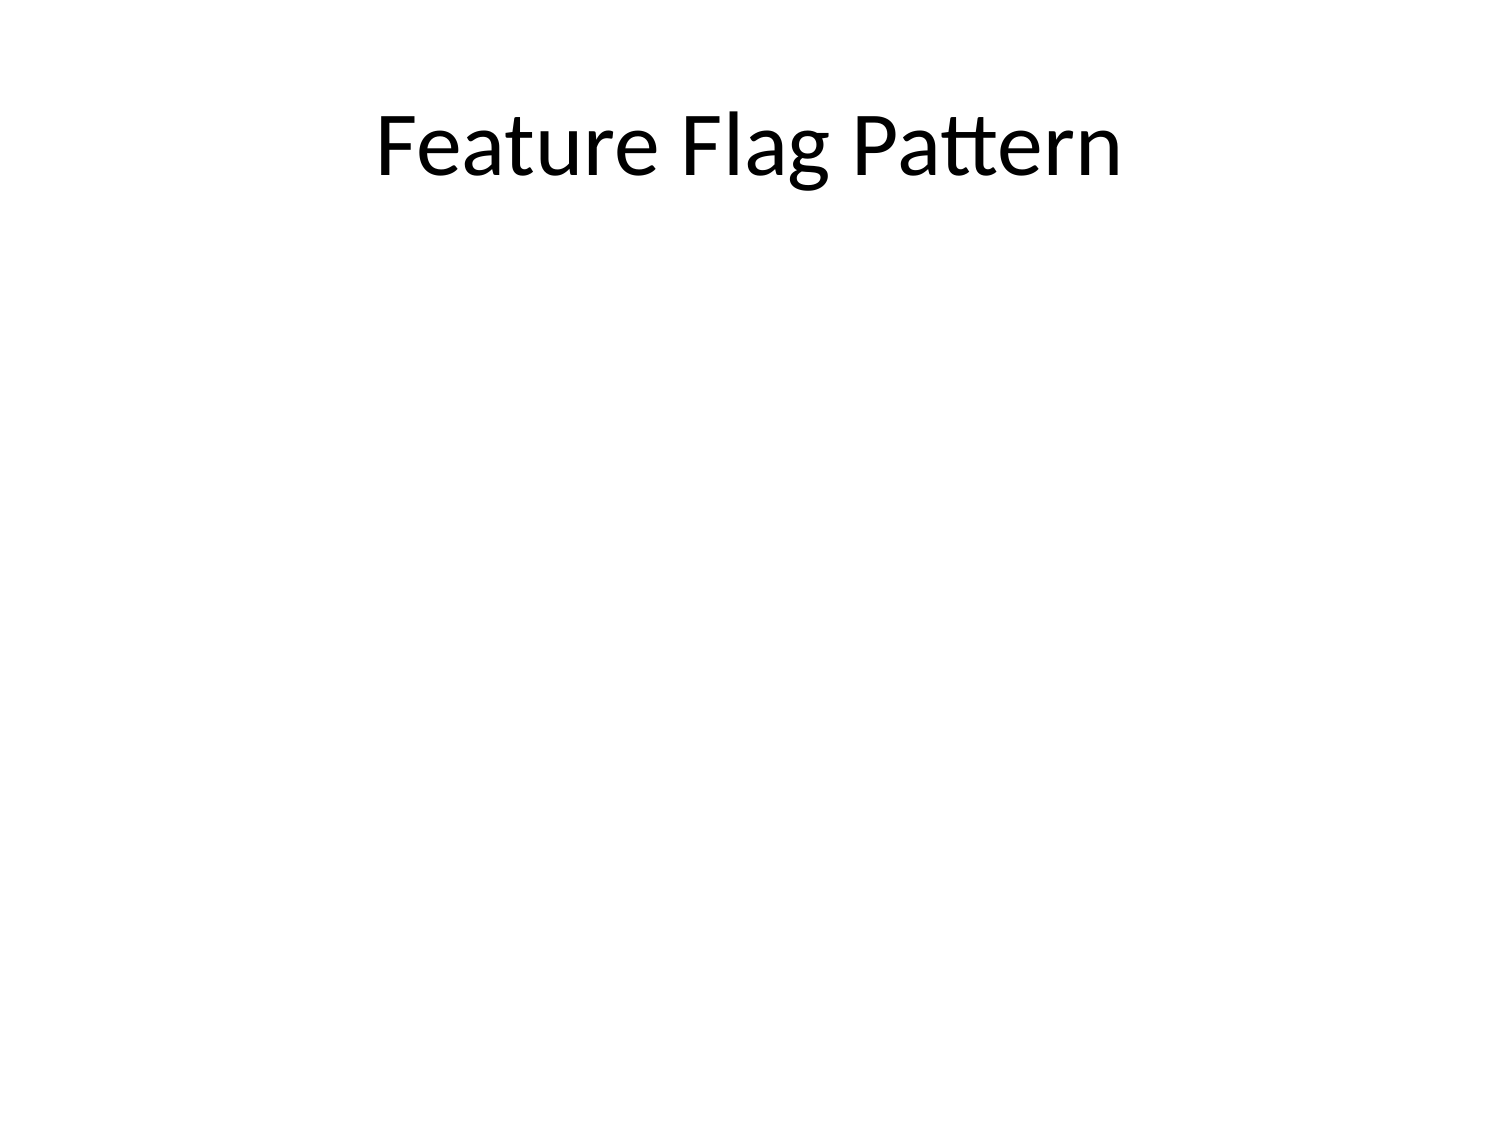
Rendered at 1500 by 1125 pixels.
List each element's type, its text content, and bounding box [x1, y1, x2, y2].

title Feature Flag Pattern [75, 45, 1425, 233]
